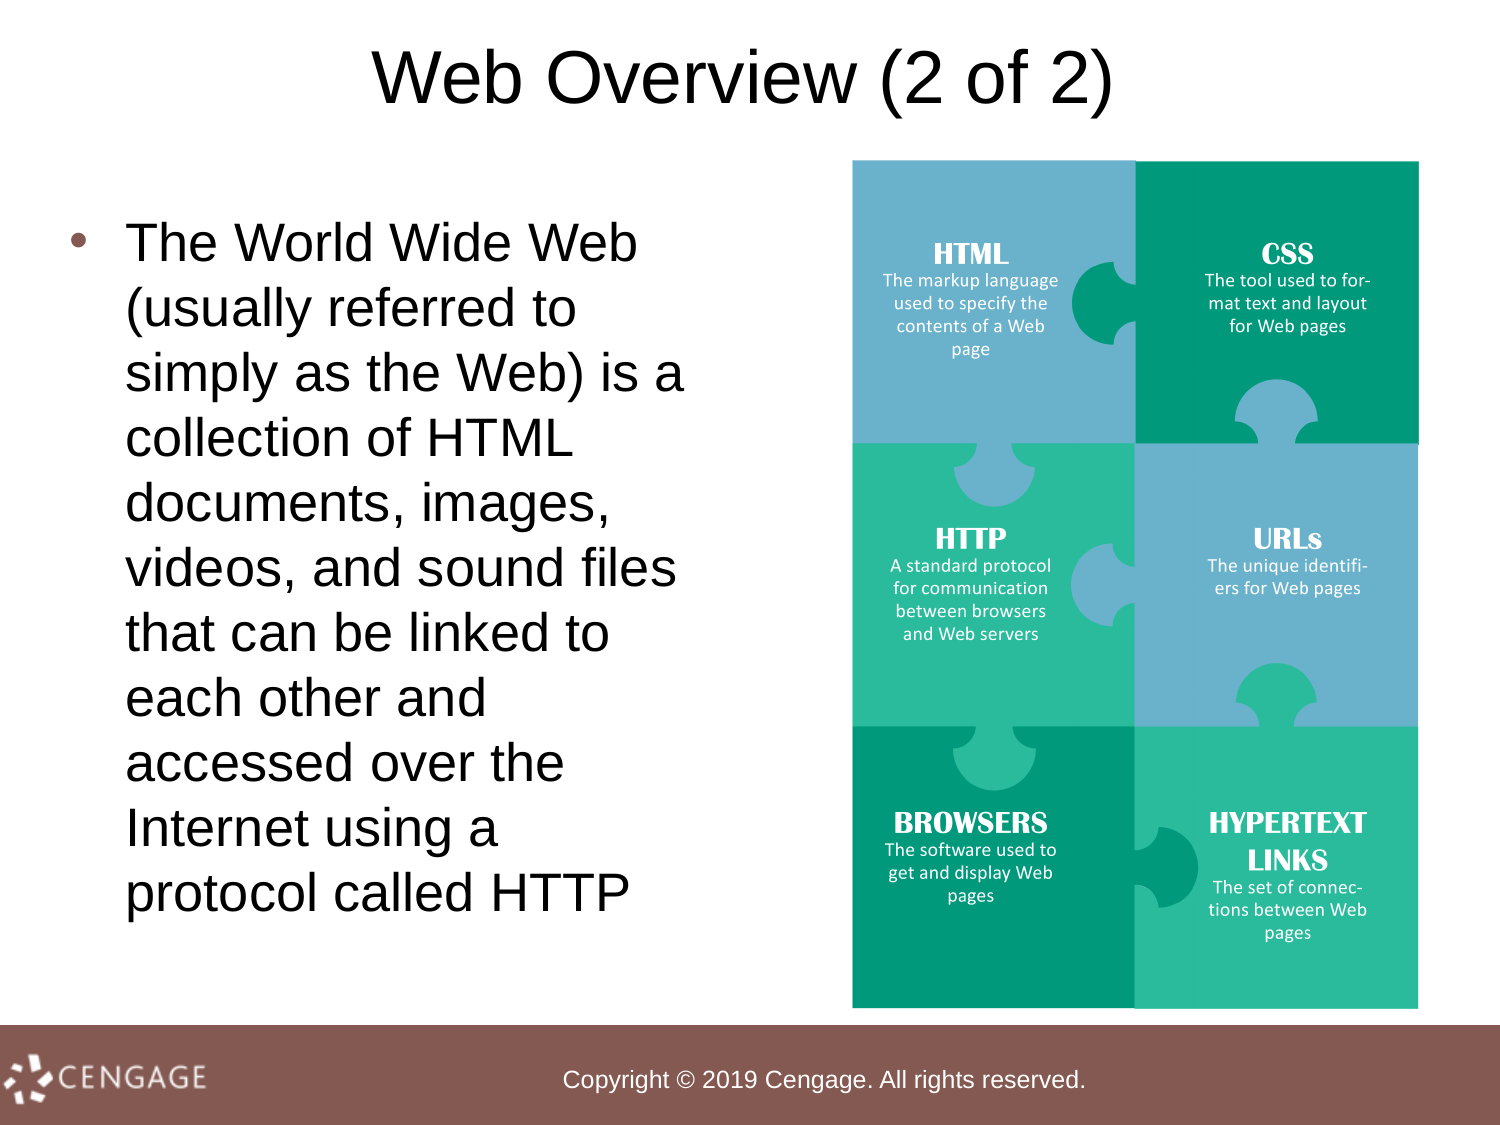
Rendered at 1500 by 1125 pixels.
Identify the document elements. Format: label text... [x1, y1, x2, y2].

title Web Overview (2 of 2) [85, 18, 1403, 128]
list The World Wide Web (usually referred to simply as the Web) is a collection of HTML documents, images, videos, and sound files that can be linked to each other and accessed over the Internet using a protocol called HTTP [54, 199, 723, 984]
picture [0, 1051, 211, 1106]
picture [852, 160, 1420, 1010]
